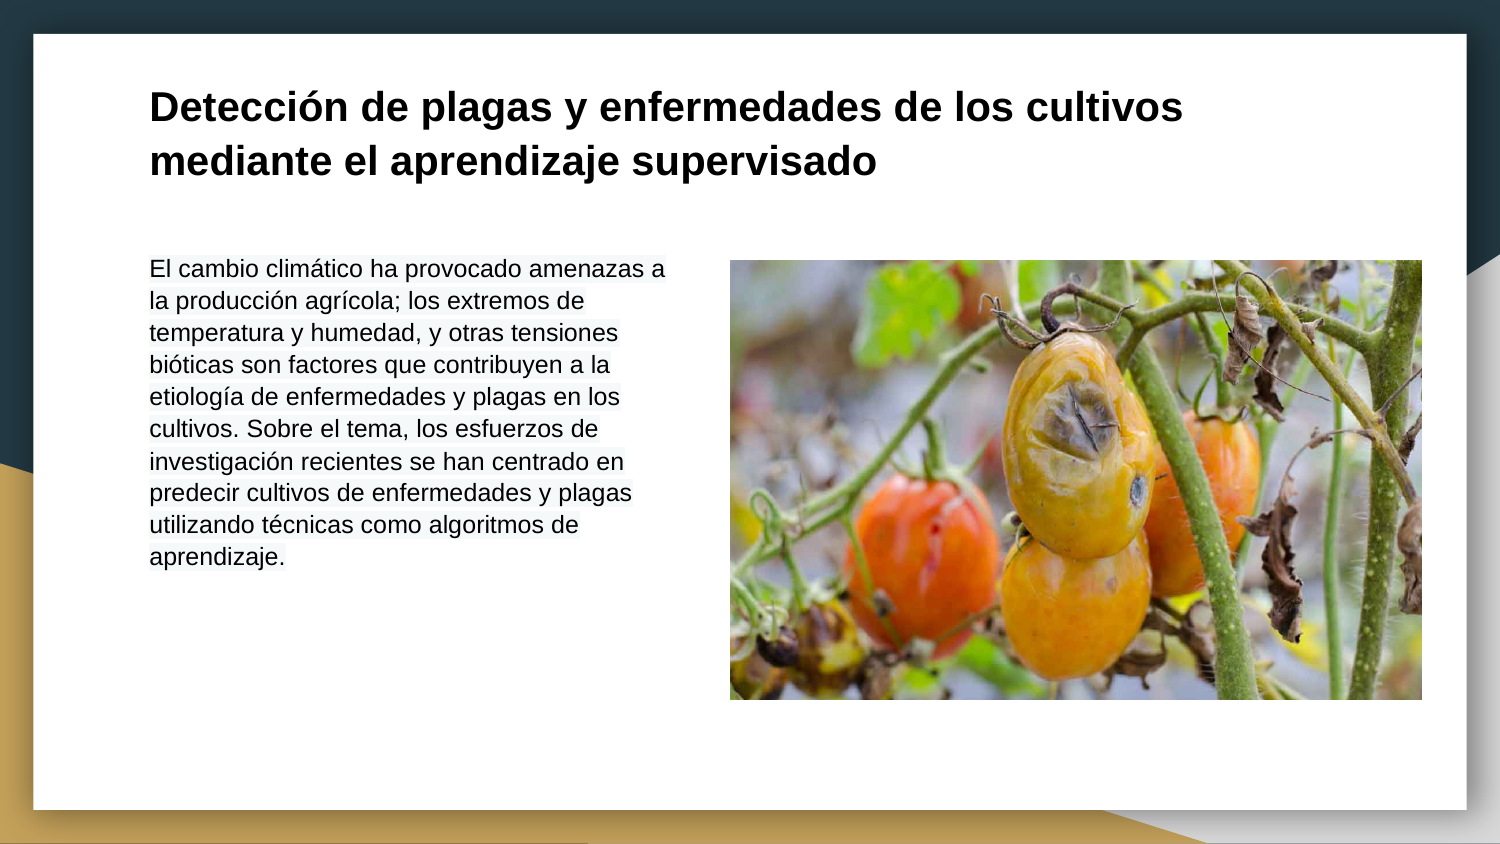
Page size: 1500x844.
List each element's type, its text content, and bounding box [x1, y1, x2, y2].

title Detección de plagas y enfermedades de los cultivos mediante el aprendizaje supervisado [134, 61, 1366, 236]
list El cambio climático ha provocado amenazas a la producción agrícola; los extremos de temperatura y humedad, y otras tensiones bióticas son factores que contribuyen a la etiología de enfermedades y plagas en los cultivos. Sobre el tema, los esfuerzos de investigación recientes se han centrado en predecir cultivos de enfermedades y plagas utilizando técnicas como algoritmos de aprendizaje. [134, 235, 706, 739]
picture [730, 260, 1423, 700]
